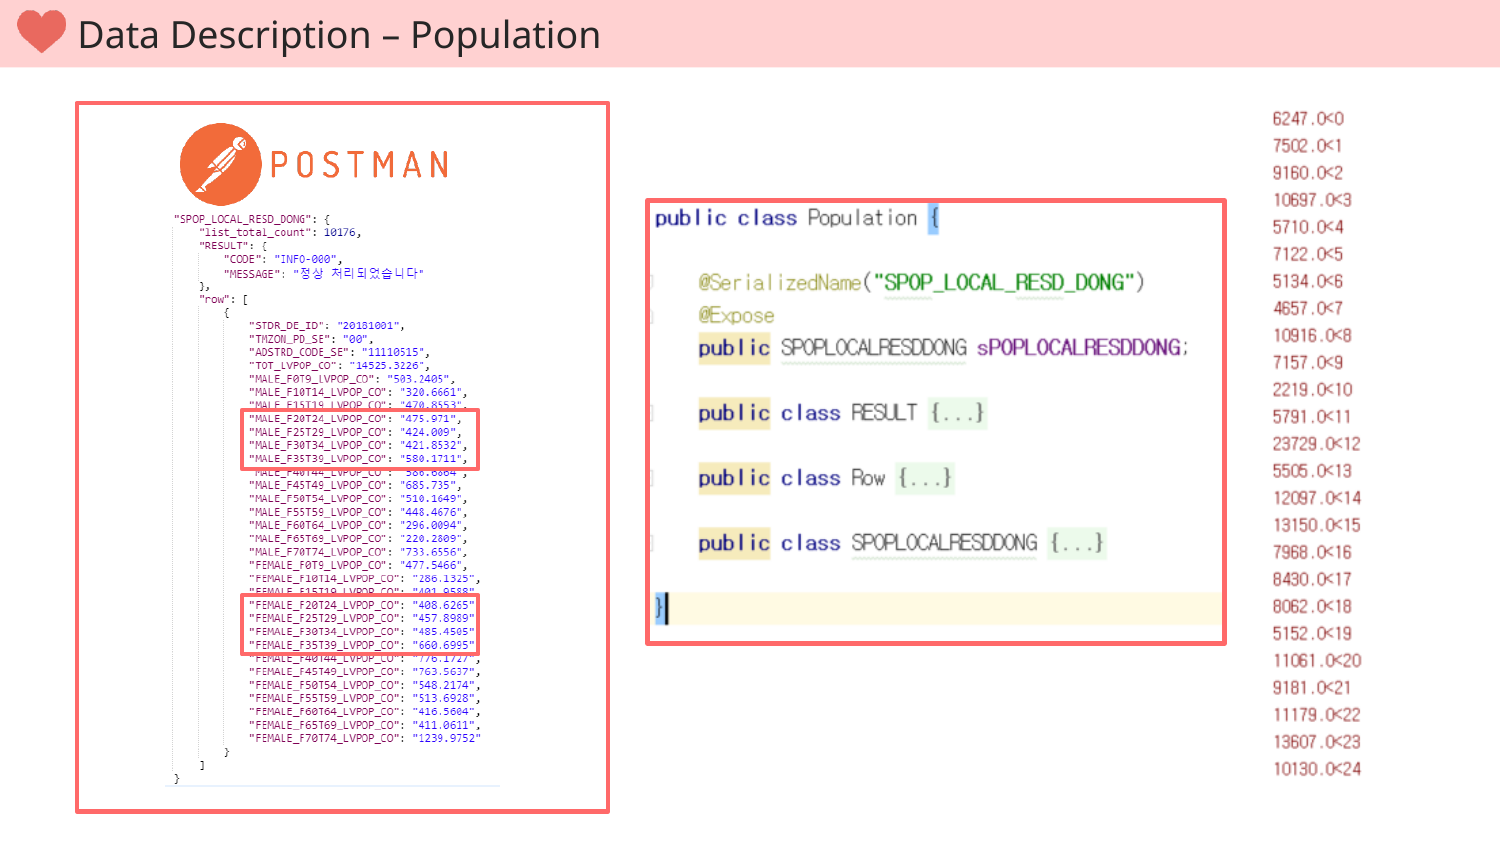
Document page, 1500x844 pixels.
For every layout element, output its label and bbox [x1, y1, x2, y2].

picture [159, 102, 500, 787]
text_box [75, 101, 610, 814]
text_box [0, 0, 1500, 70]
picture [1263, 103, 1382, 787]
text_box [17, 3, 620, 65]
picture [649, 202, 1223, 642]
